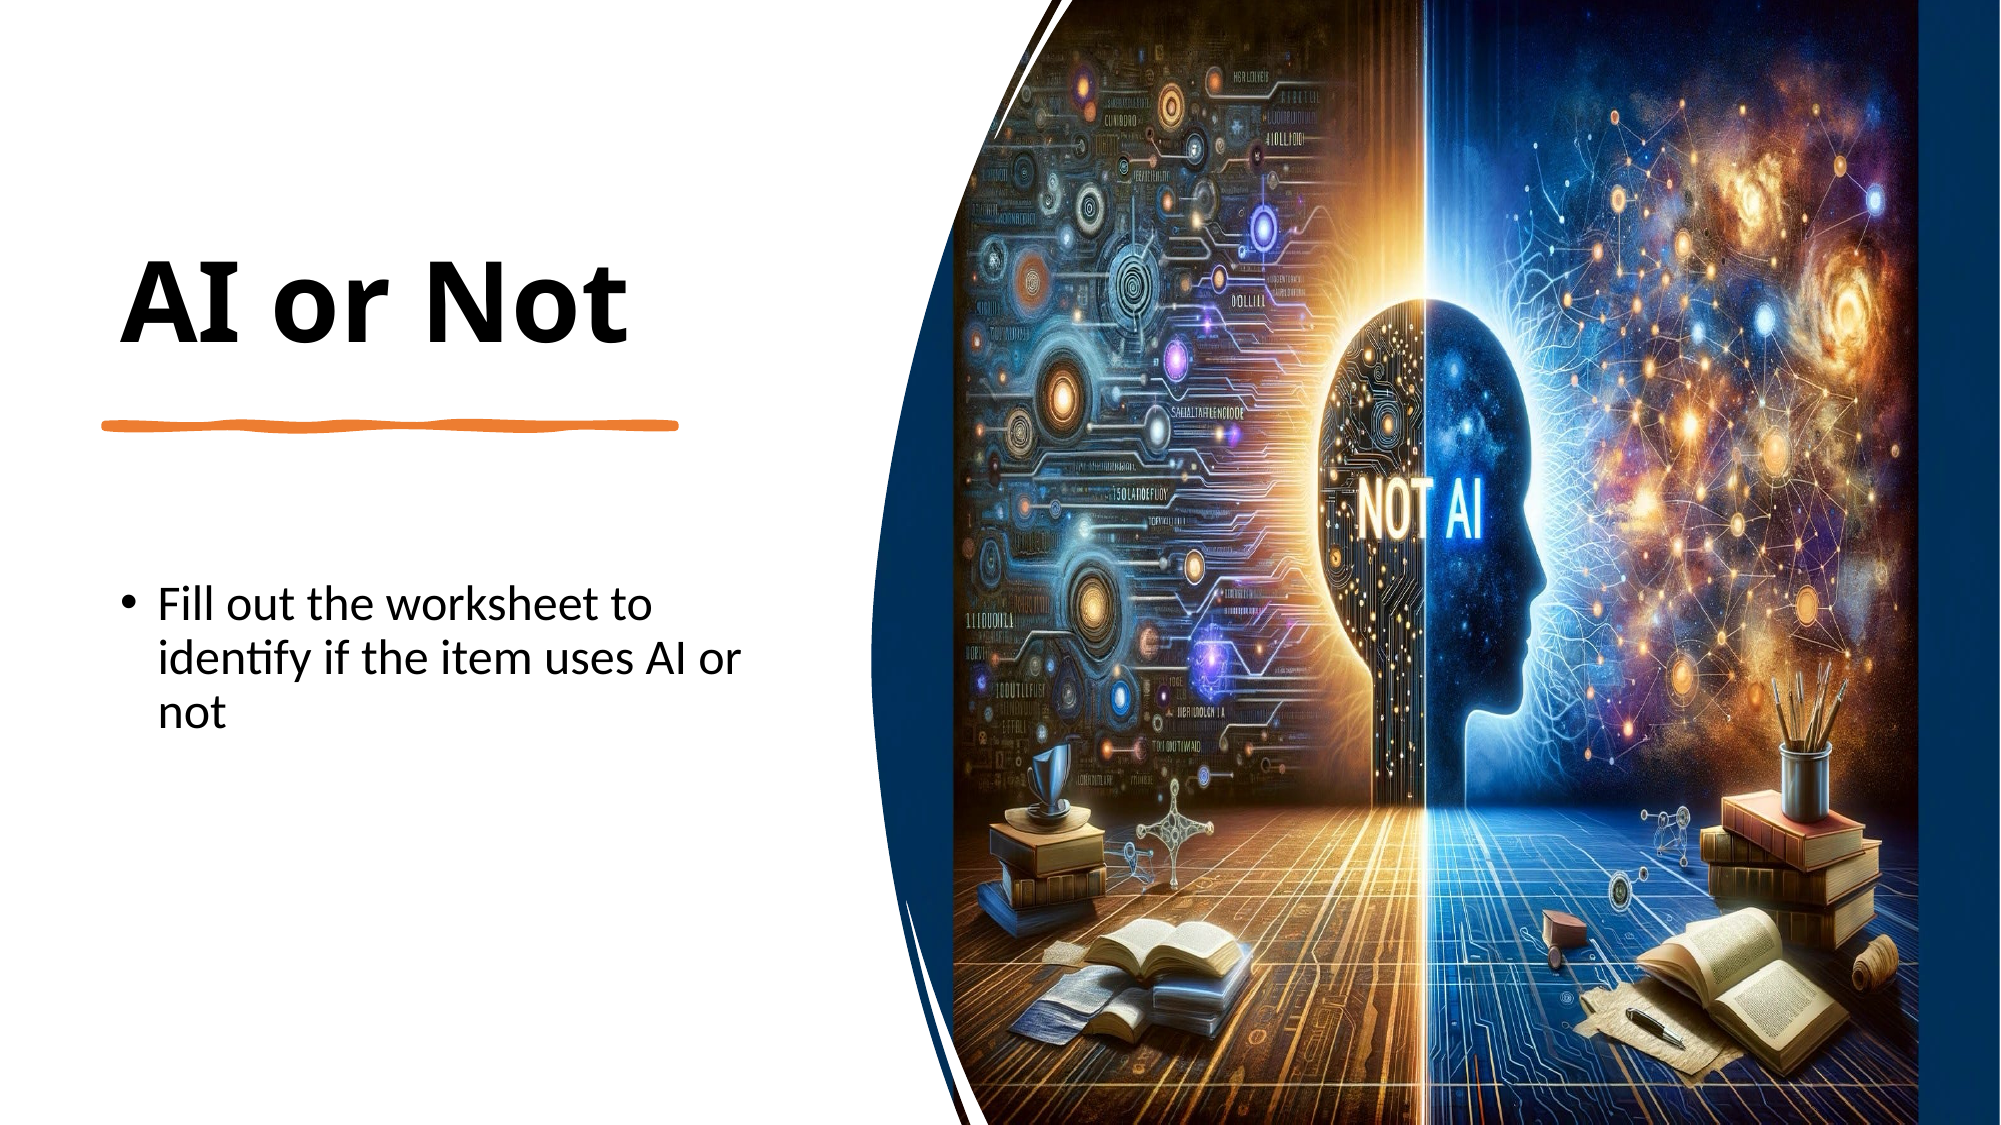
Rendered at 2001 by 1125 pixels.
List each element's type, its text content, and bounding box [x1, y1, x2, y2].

list Fill out the worksheet to identify if the item uses AI or not [105, 570, 802, 1115]
title AI or Not [105, 53, 822, 375]
picture [871, 0, 2000, 1125]
text_box [103, 421, 676, 431]
text_box [0, 0, 871, 1125]
